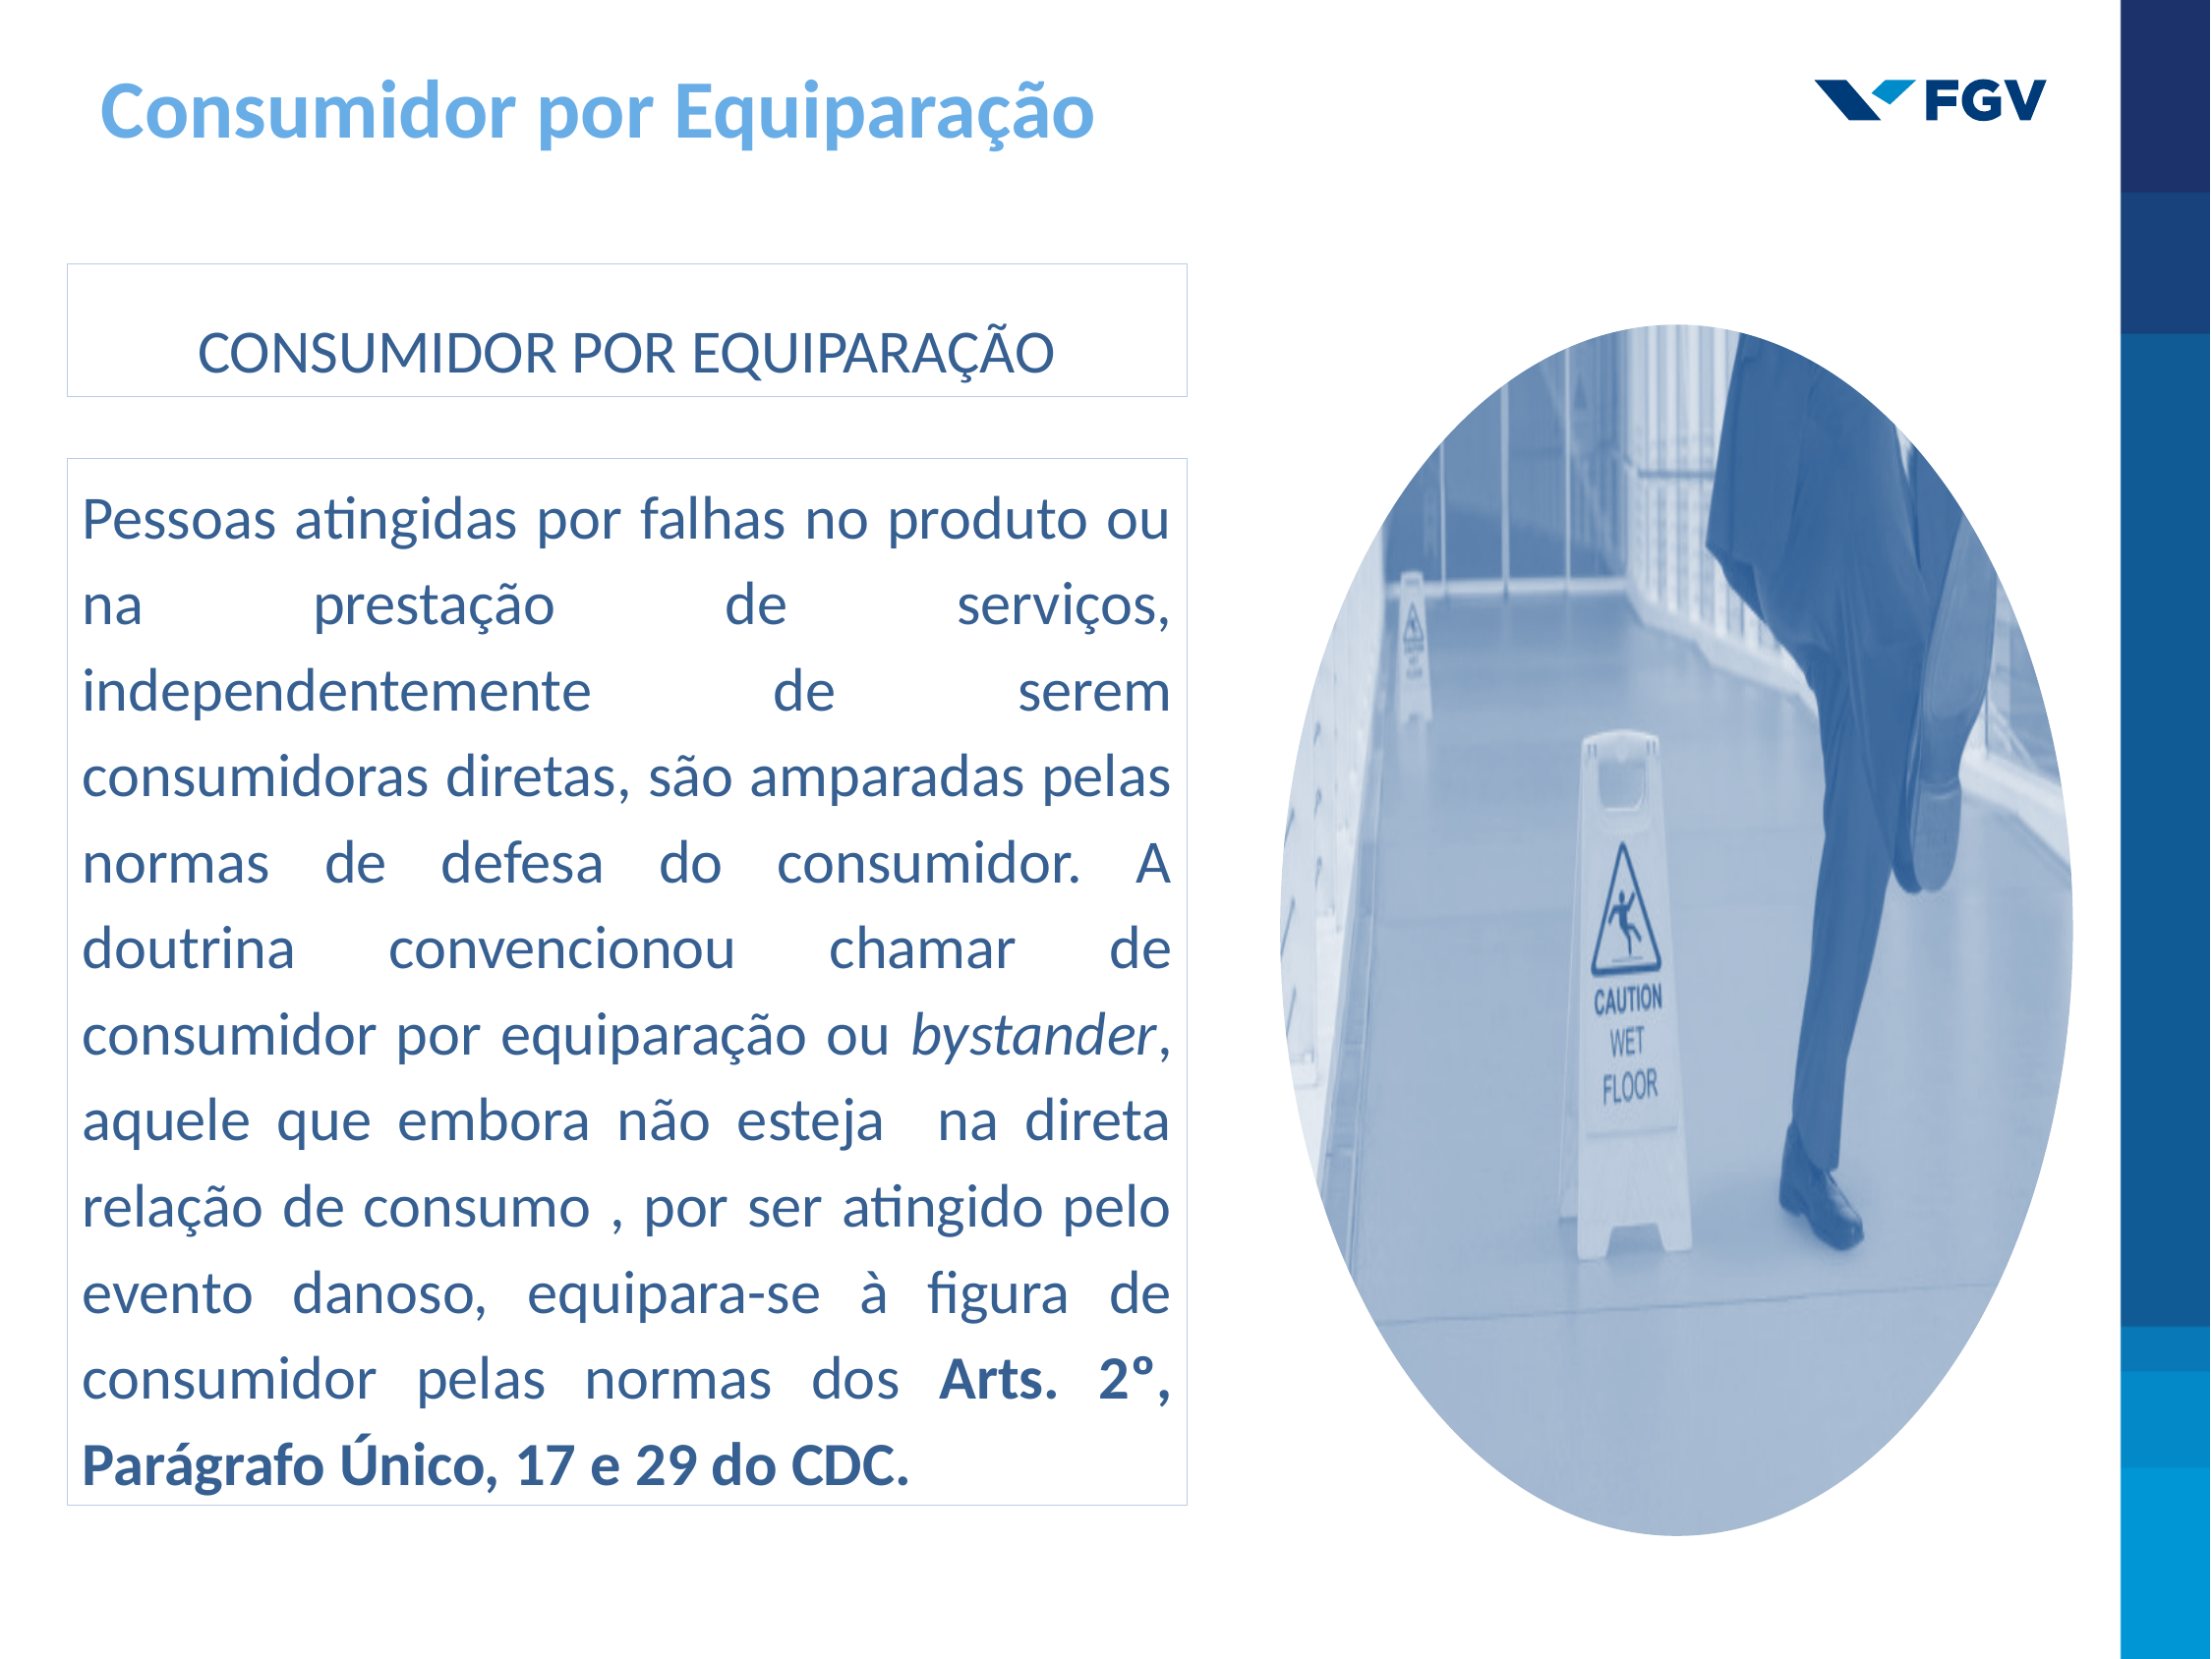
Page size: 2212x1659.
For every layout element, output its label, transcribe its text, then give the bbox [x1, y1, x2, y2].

text_box Consumidor por Equiparação [86, 52, 1596, 157]
picture [2, 0, 2210, 1659]
text_box CONSUMIDOR POR EQUIPARAÇÃO [67, 262, 1188, 396]
text_box Pessoas atingidas por falhas no produto ou na prestação de serviços, independentemente de serem consumidoras diretas, são amparadas pelas normas de defesa do consumidor. A doutrina convencionou chamar de consumidor por equiparação ou bystander, aquele que embora não esteja na direta relação de consumo , por ser atingido pelo evento danoso, equipara-se à figura de consumidor pelas normas dos Arts. 2º, Parágrafo Único, 17 e 29 do CDC. [67, 457, 1188, 1505]
